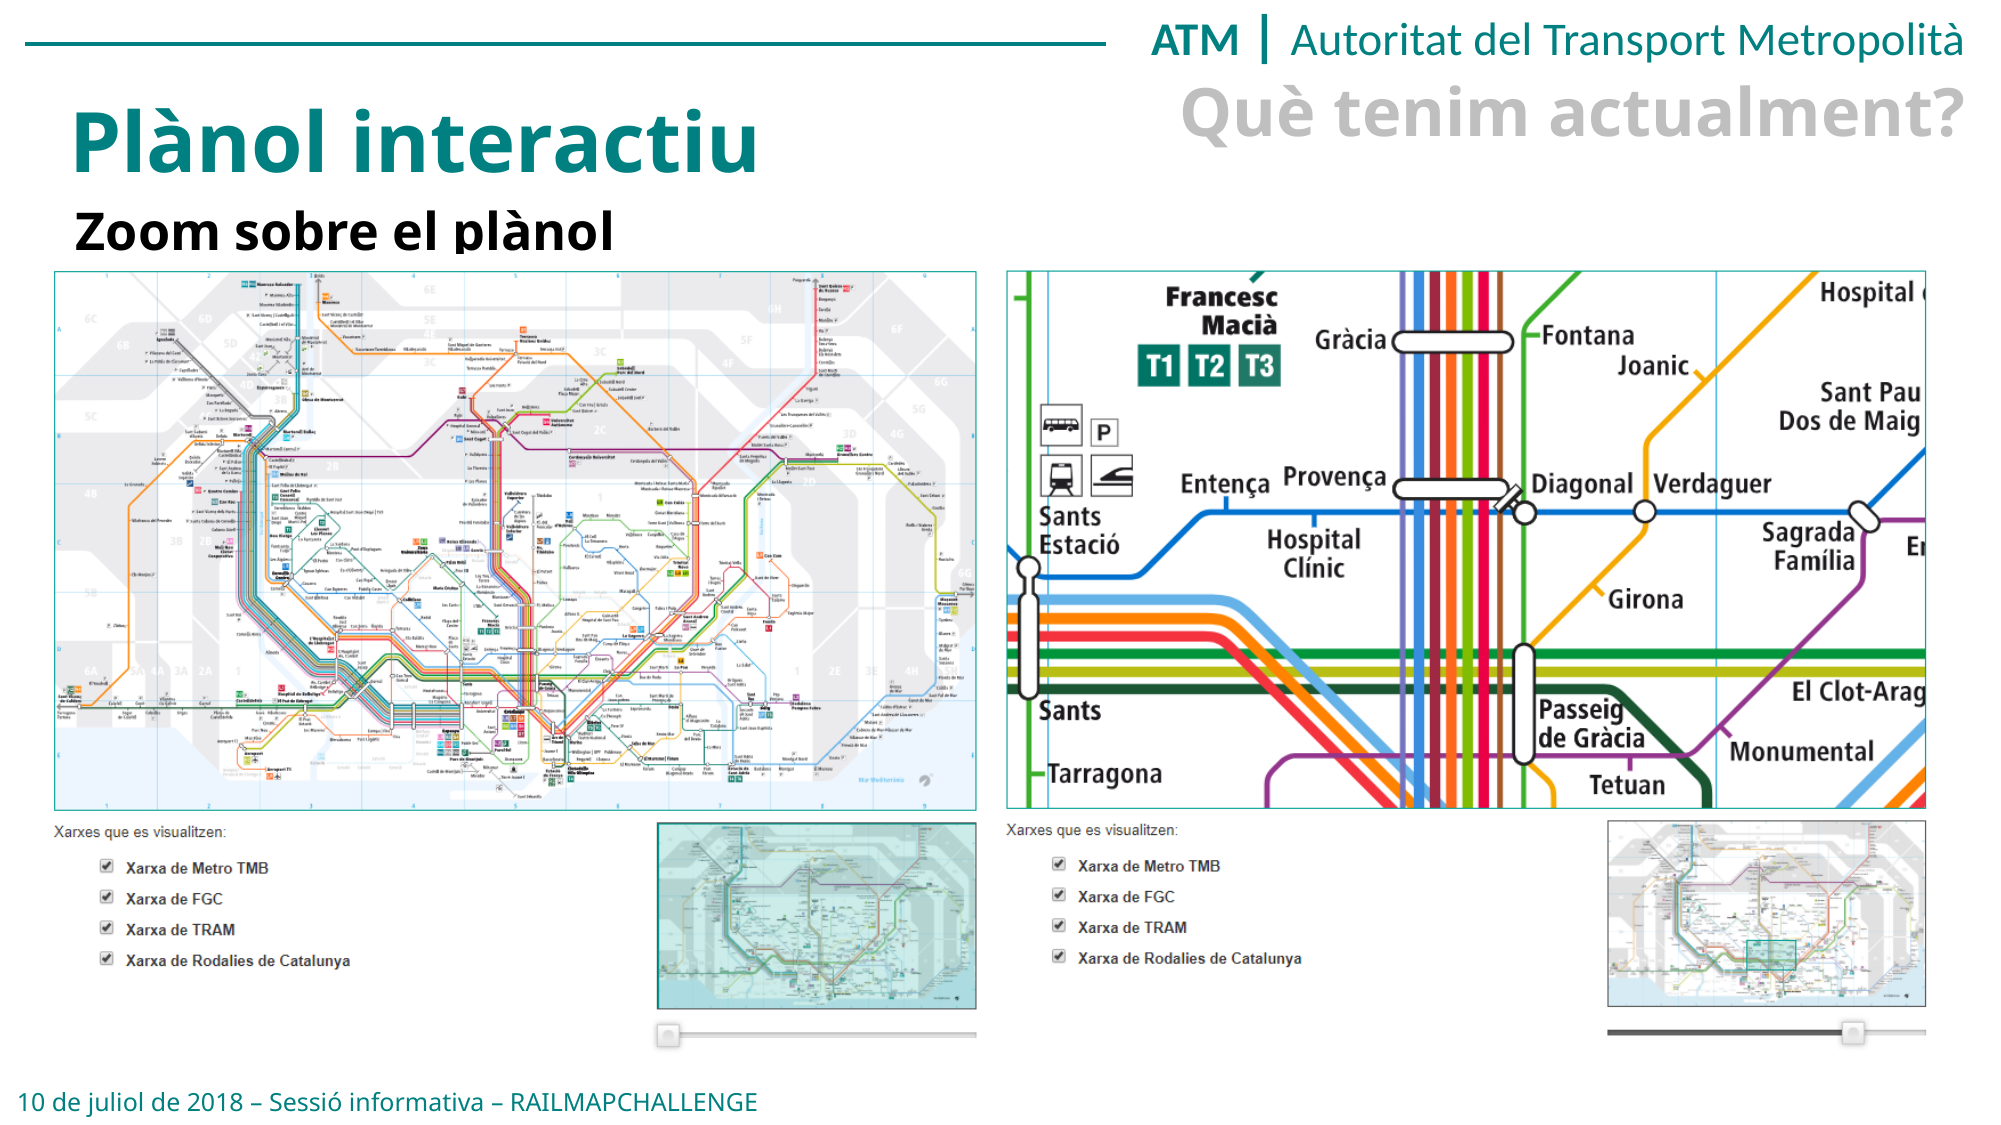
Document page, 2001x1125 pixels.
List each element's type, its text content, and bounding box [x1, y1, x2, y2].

picture [29, 248, 1941, 1070]
text_box Zoom sobre el plànol [60, 159, 1021, 254]
text_box Què tenim actualment? [194, 71, 1981, 149]
text_box Plànol interactiu [54, 92, 1858, 227]
